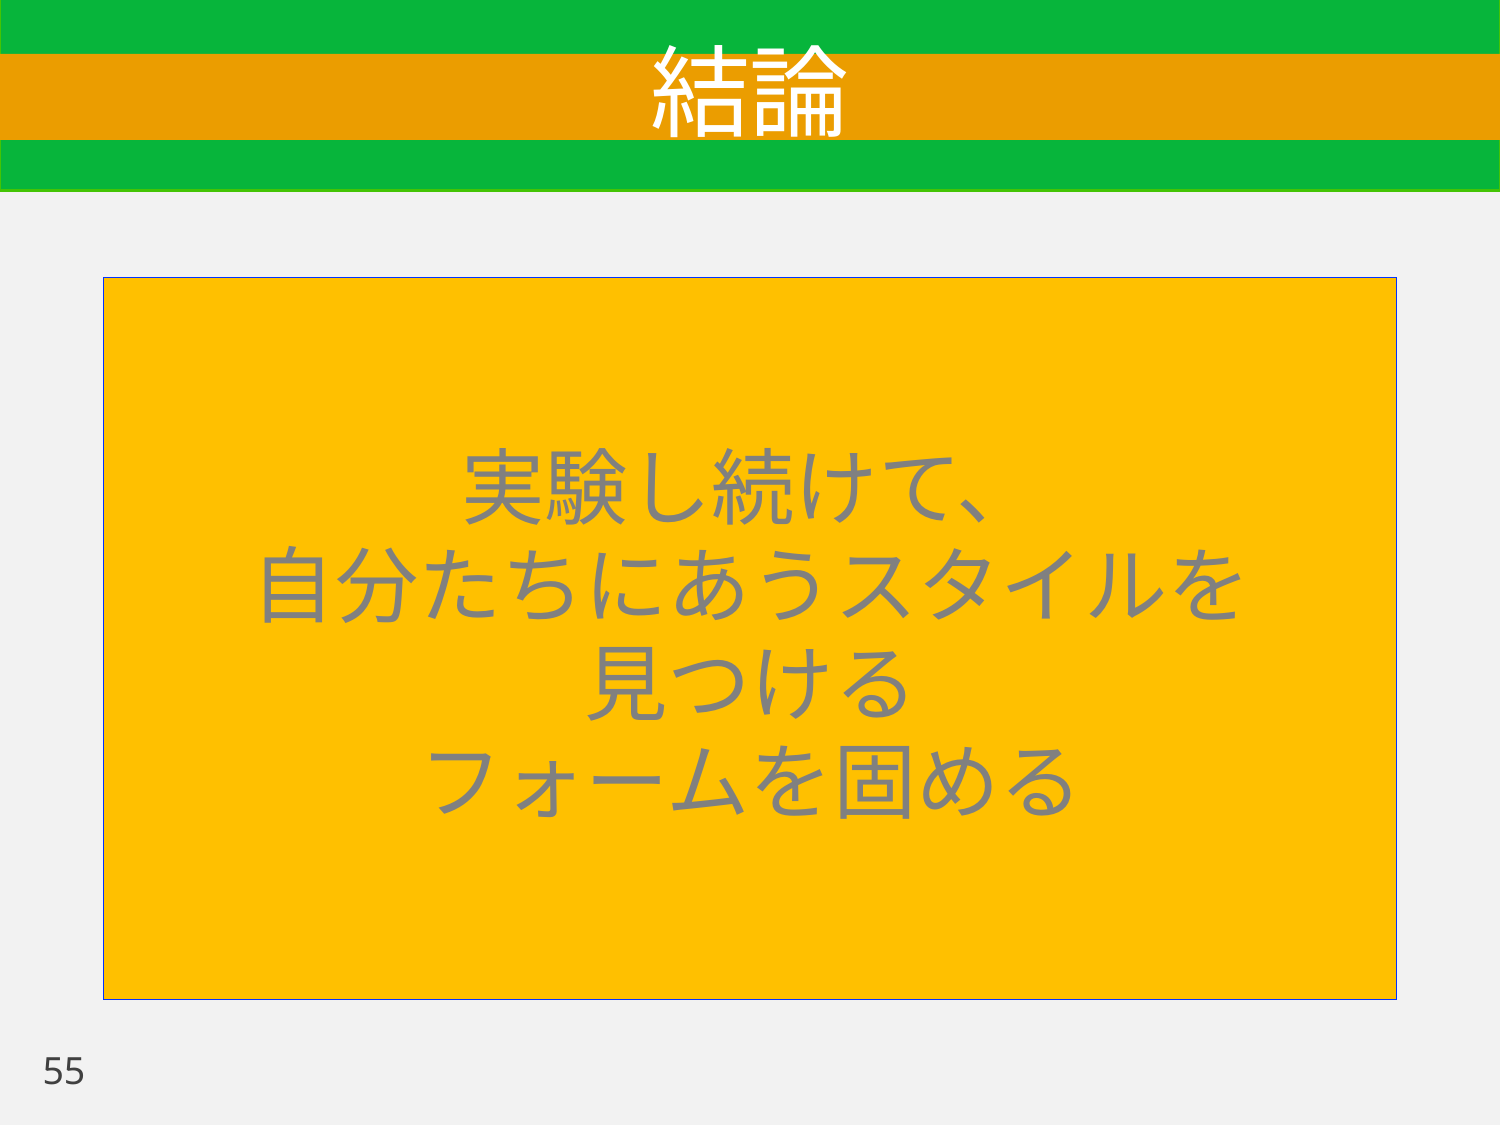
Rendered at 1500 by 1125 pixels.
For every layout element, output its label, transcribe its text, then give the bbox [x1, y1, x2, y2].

slide_number 55 [27, 1042, 146, 1102]
title 結論 [0, 53, 1500, 140]
list 実験し続けて、 自分たちにあうスタイルを 見つける フォームを固める [103, 277, 1397, 1000]
